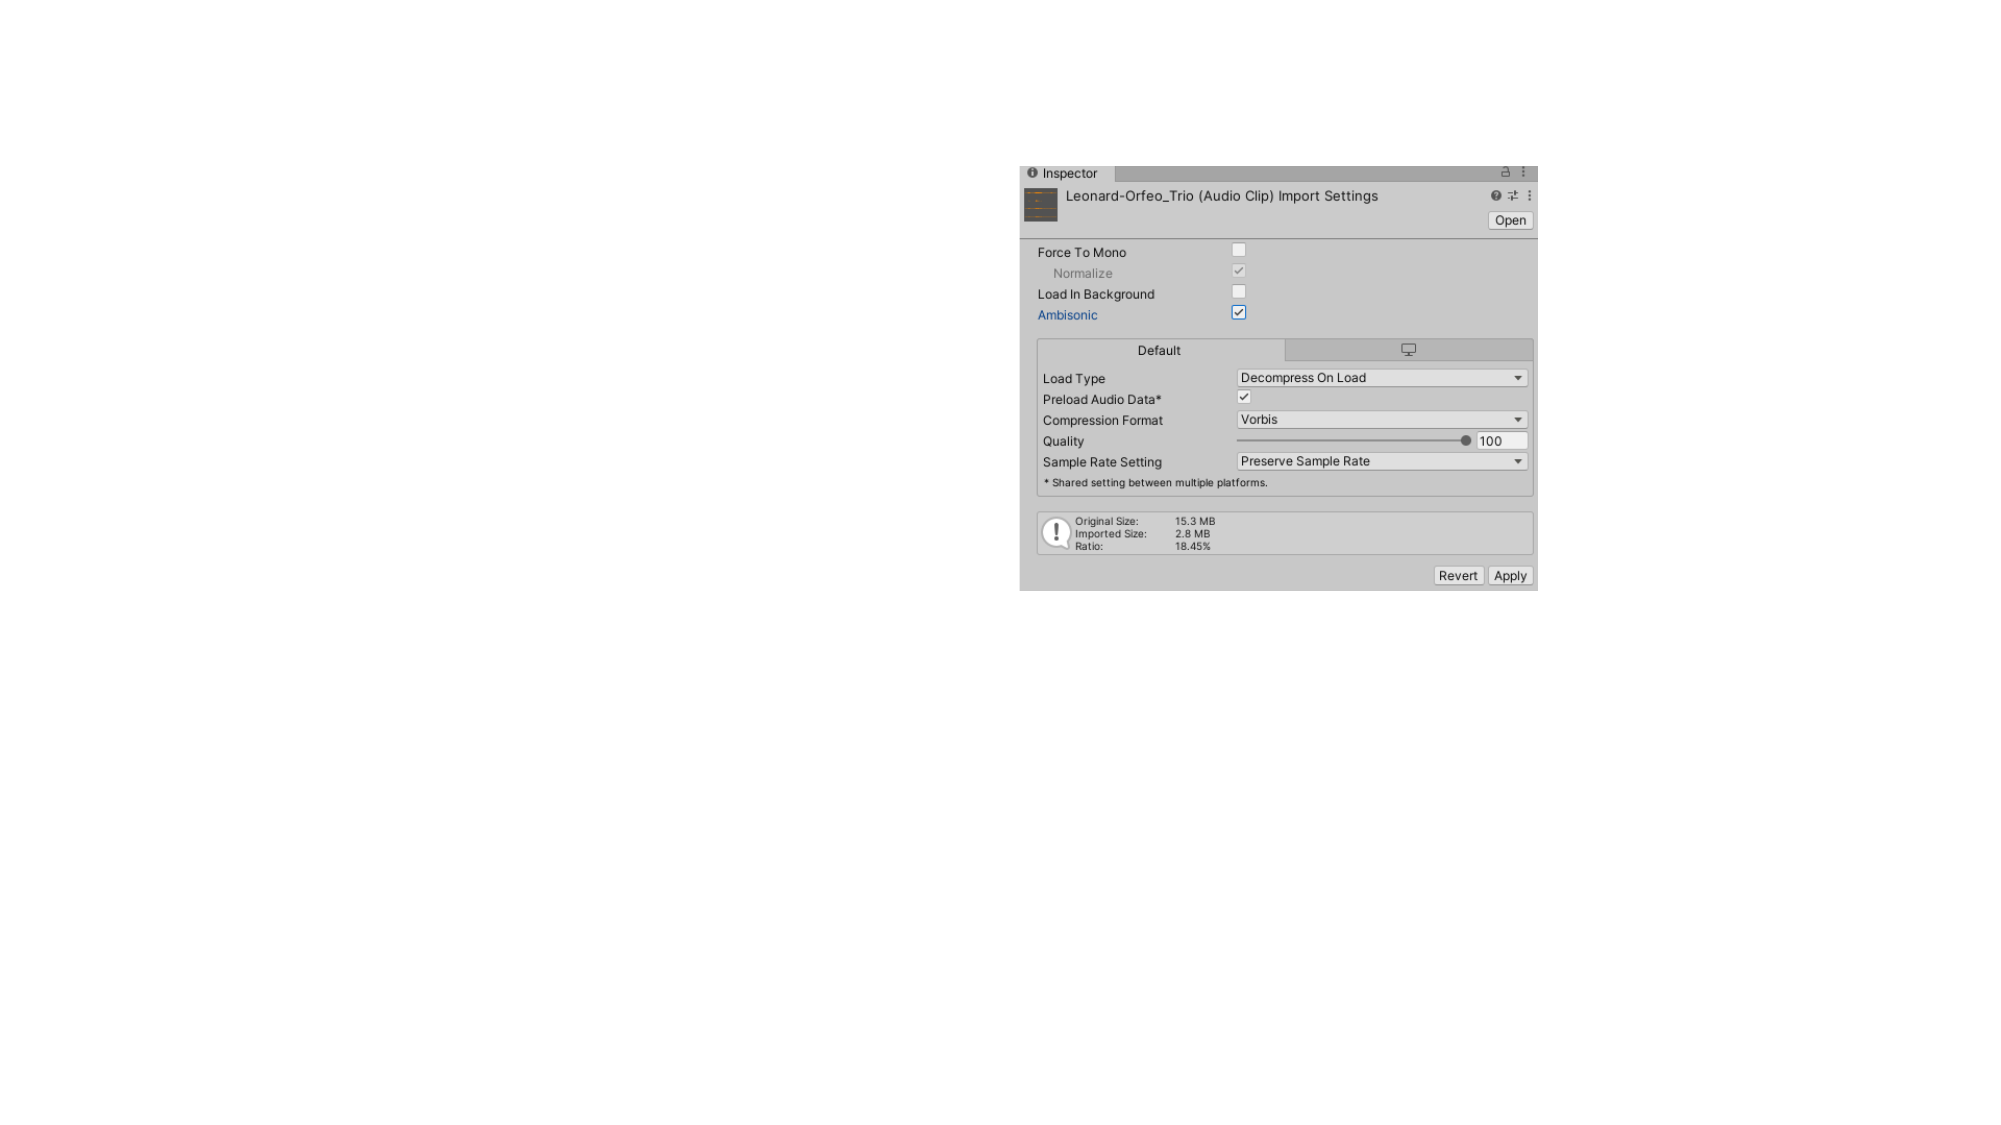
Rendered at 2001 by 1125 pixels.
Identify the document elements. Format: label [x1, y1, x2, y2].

picture [1019, 166, 1538, 591]
